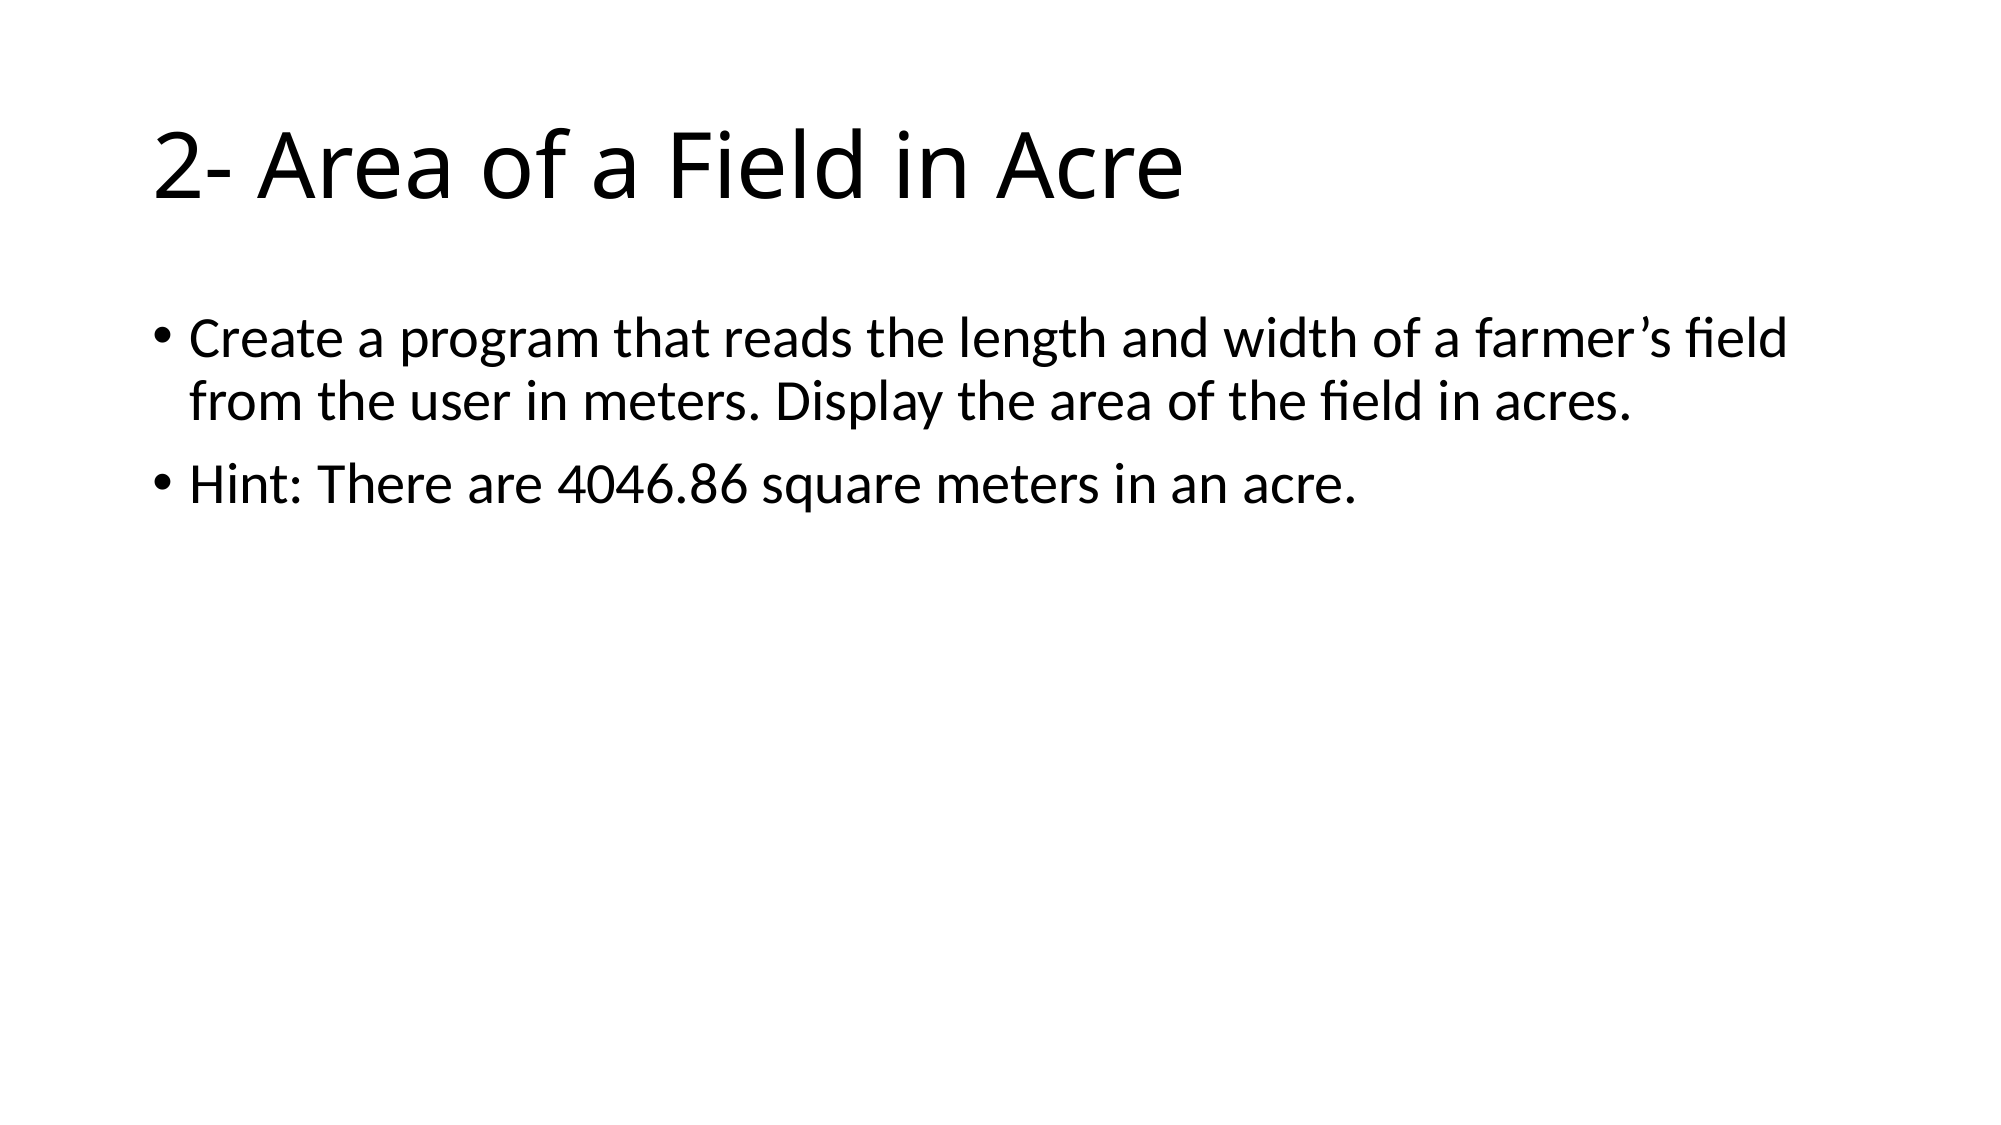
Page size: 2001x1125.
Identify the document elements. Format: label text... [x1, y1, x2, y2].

title 2- Area of a Field in Acre [137, 59, 1863, 278]
list Create a program that reads the length and width of a farmer’s field from the user in meters. Display the area of the field in acres. Hint: There are 4046.86 square meters in an acre. [137, 299, 1863, 1014]
